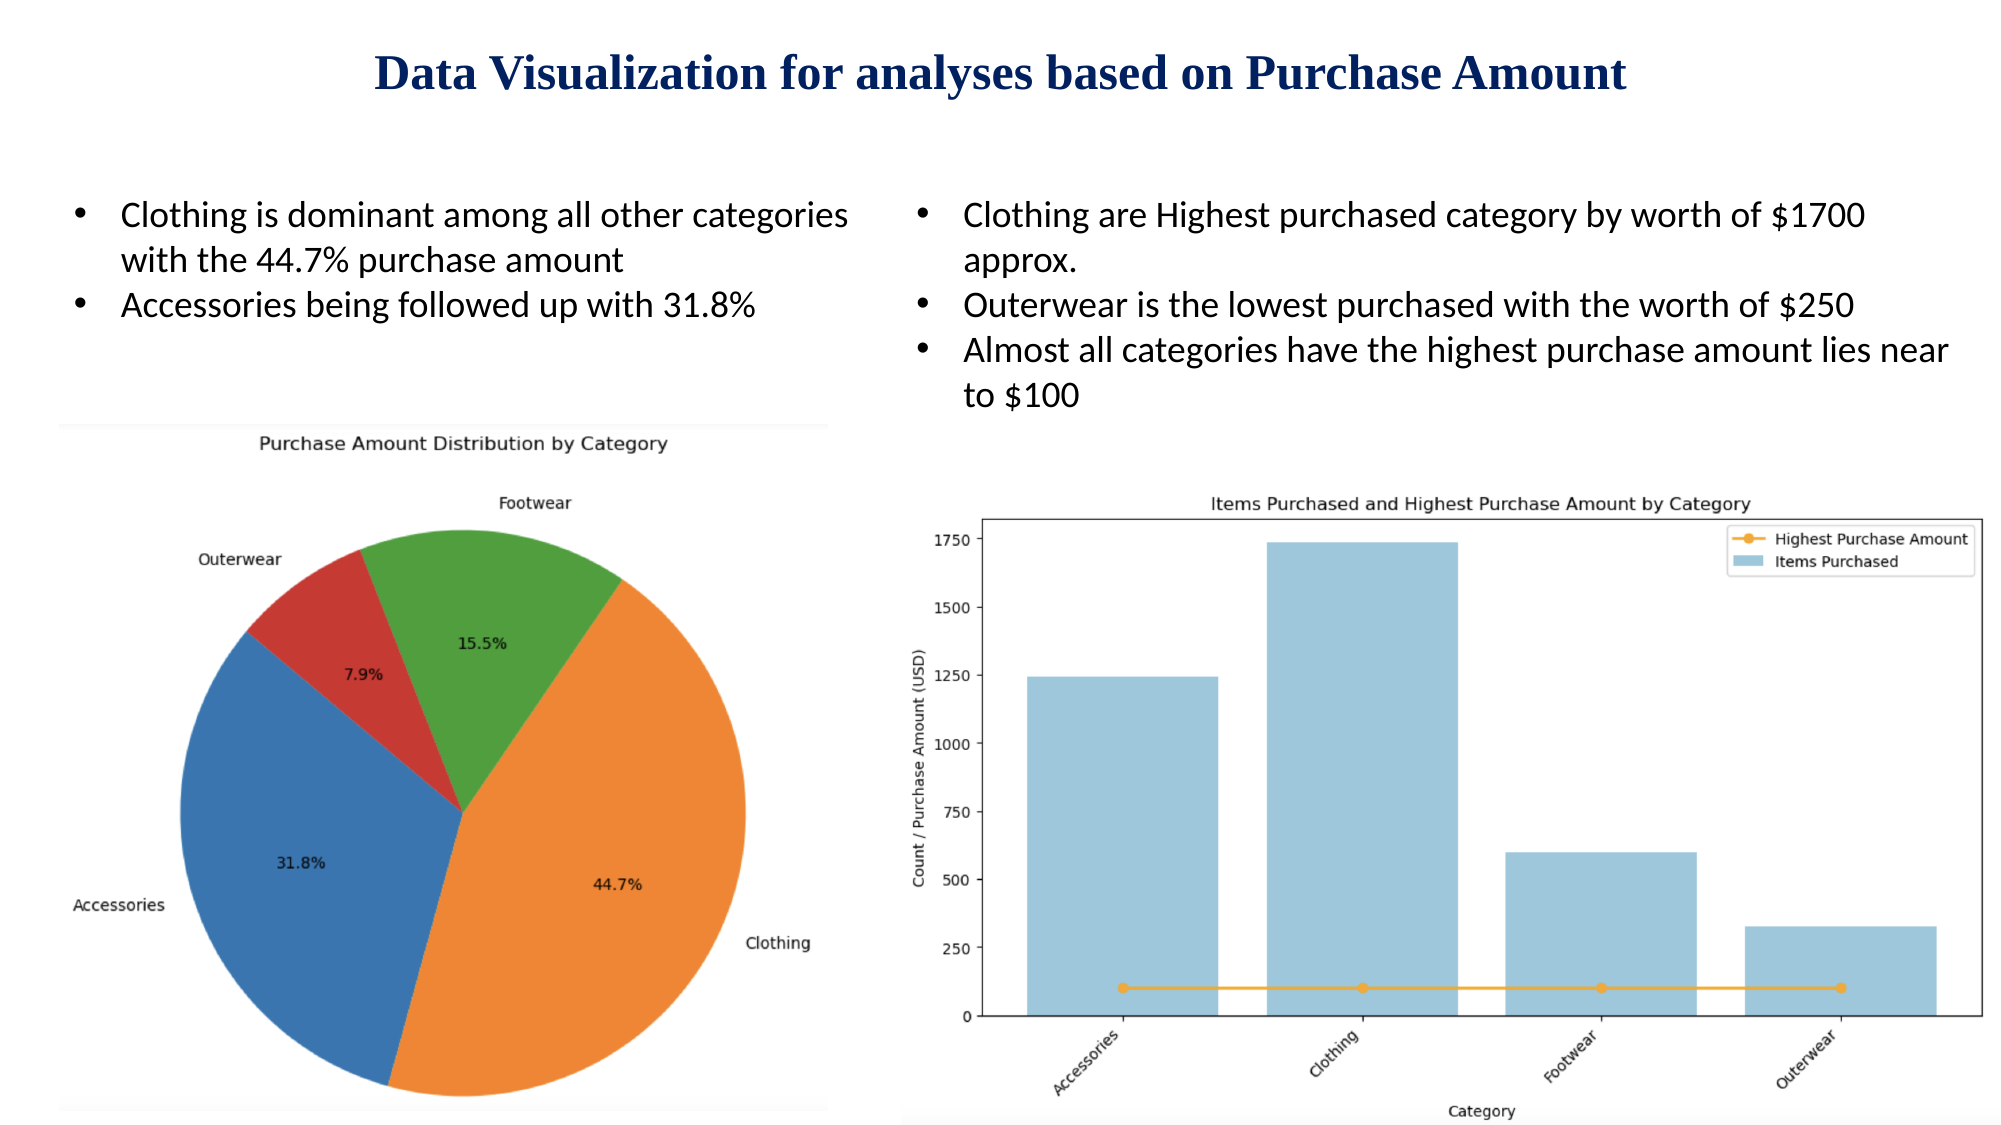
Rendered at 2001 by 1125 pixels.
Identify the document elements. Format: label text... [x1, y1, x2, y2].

text_box Clothing are Highest purchased category by worth of $1700 approx. Outerwear is the lowest purchased with the worth of $250 Almost all categories have the highest purchase amount lies near to $100 [901, 182, 2000, 422]
picture [901, 485, 2000, 1125]
text_box Clothing is dominant among all other categories with the 44.7% purchase amount Accessories being followed up with 31.8% [59, 182, 878, 332]
text_box Data Visualization for analyses based on Purchase Amount [59, 32, 1943, 107]
picture [59, 424, 828, 1111]
